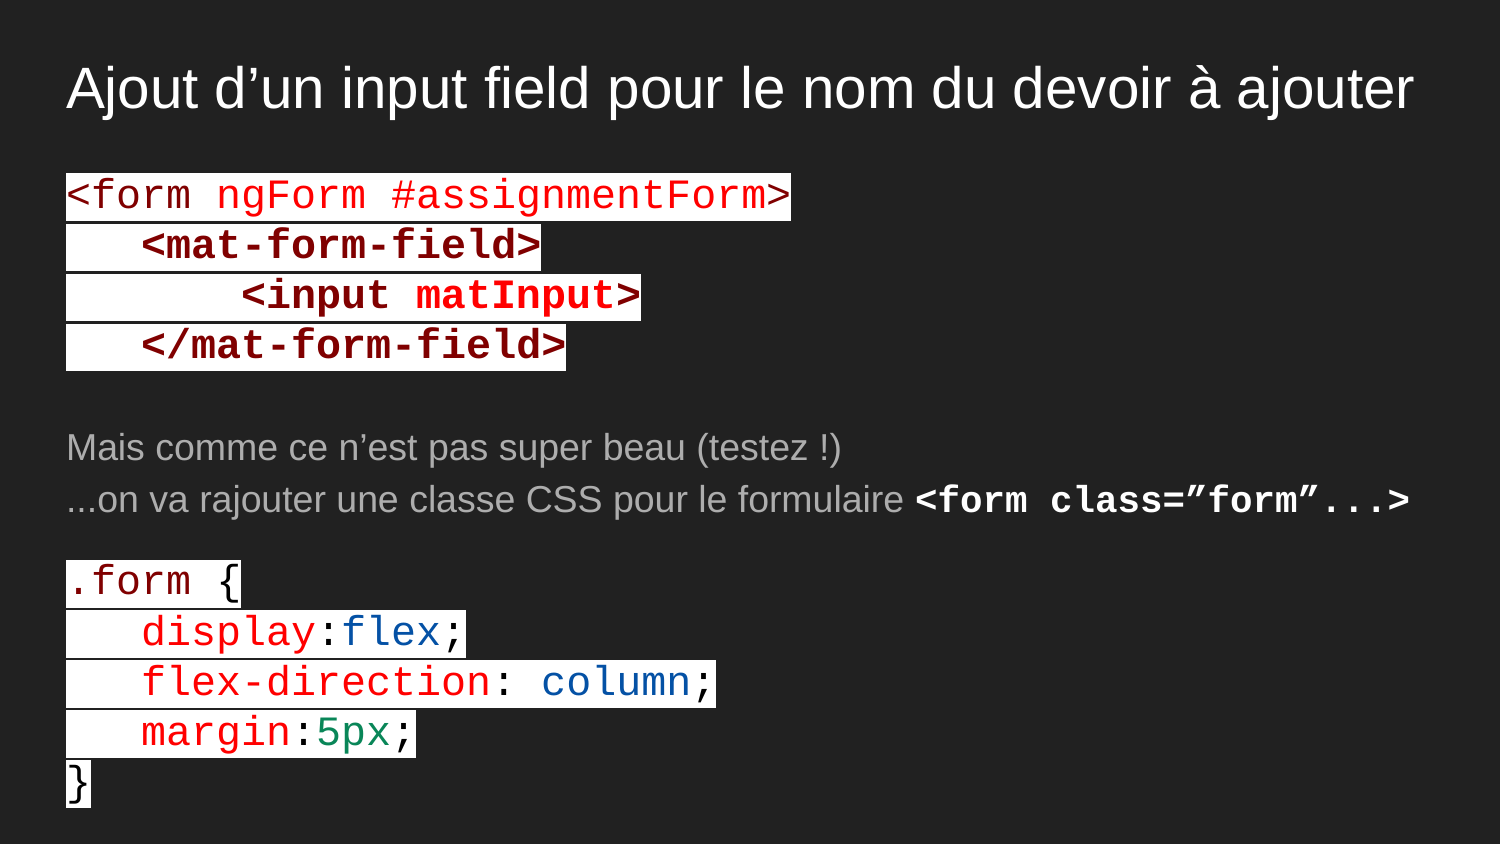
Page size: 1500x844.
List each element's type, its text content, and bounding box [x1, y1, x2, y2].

list <form ngForm #assignmentForm> <mat-form-field> <input matInput> </mat-form-field> Mais comme ce n’est pas super beau (testez !) ...on va rajouter une classe CSS pour le formulaire <form class=”form”...> .form { display:flex; flex-direction: column; margin:5px; } [51, 151, 1449, 712]
title Ajout d’un input field pour le nom du devoir à ajouter [51, 35, 1449, 130]
